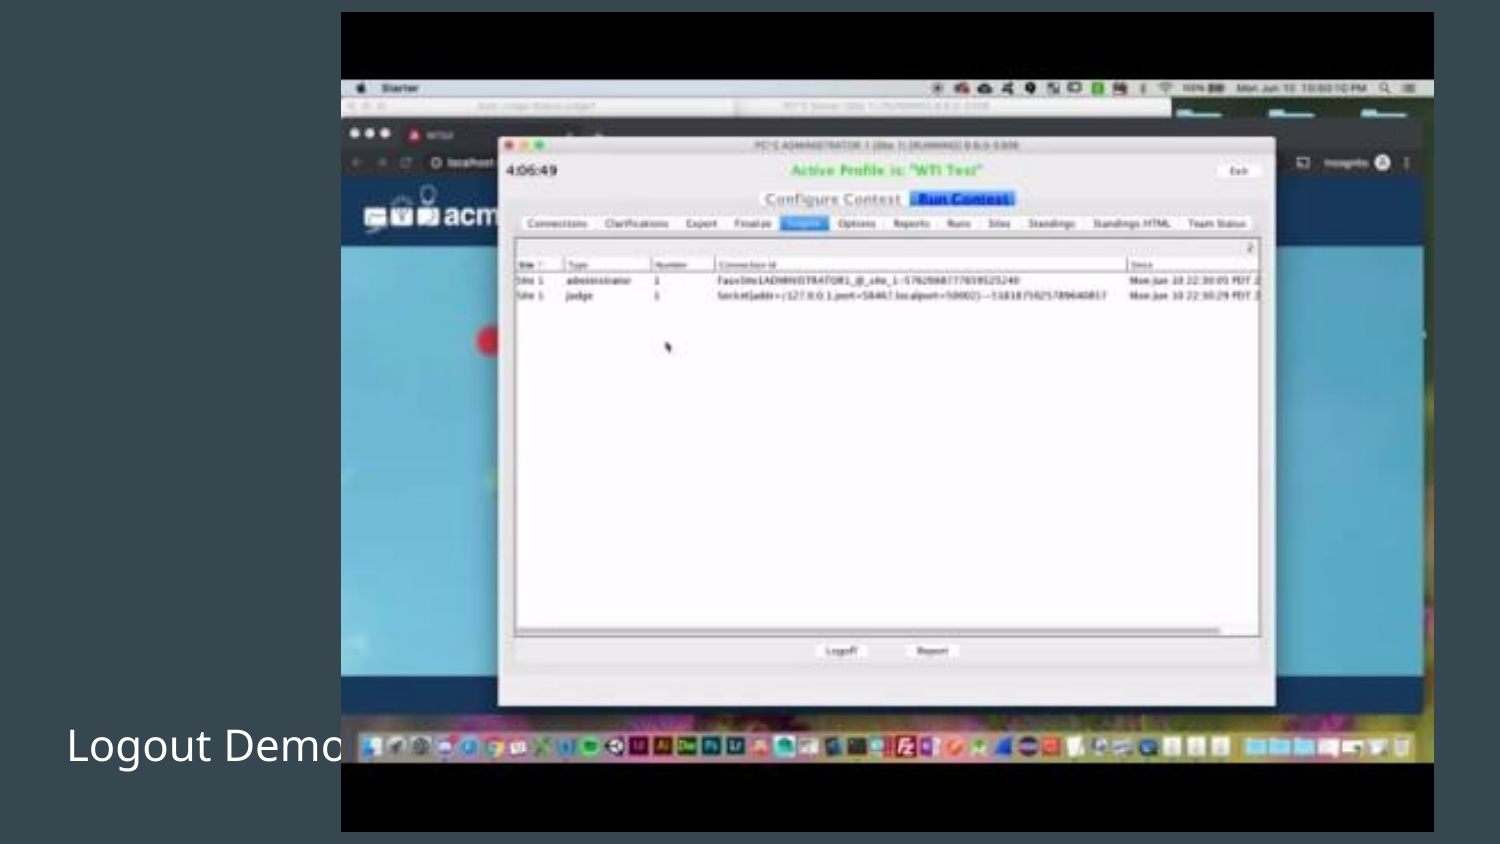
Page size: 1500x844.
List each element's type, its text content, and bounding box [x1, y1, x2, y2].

picture [341, 12, 1434, 832]
list Logout Demo [51, 694, 336, 794]
